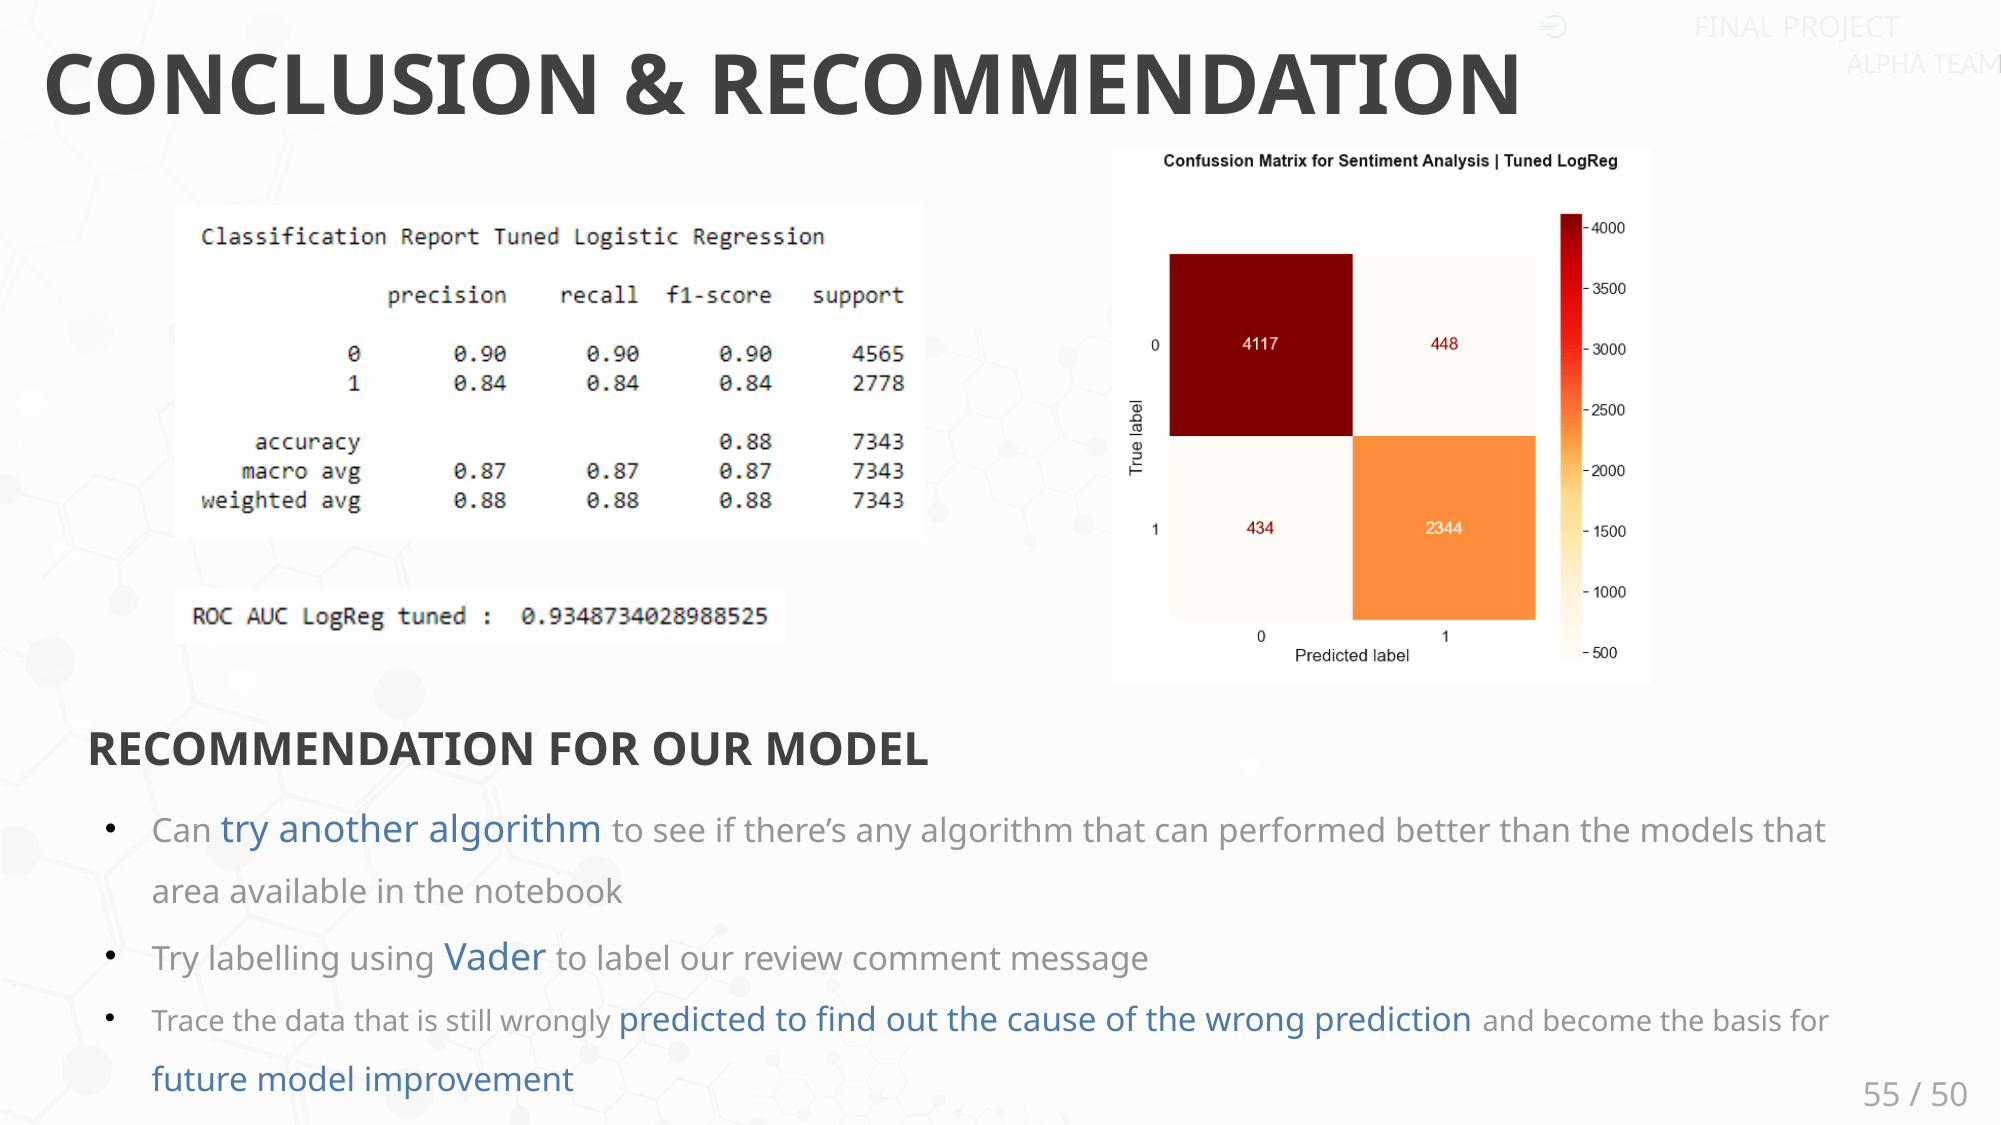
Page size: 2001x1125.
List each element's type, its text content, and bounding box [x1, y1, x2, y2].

picture [175, 205, 925, 542]
picture [175, 588, 785, 643]
text_box Can try another algorithm to see if there’s any algorithm that can performed better than the models that area available in the notebook Try labelling using Vader to label our review comment message Trace the data that is still wrongly predicted to find out the cause of the wrong prediction and become the basis for future model improvement [89, 775, 1877, 1125]
text_box CONCLUSION & RECOMMENDATION [27, 23, 1821, 139]
text_box RECOMMENDATION FOR OUR MODEL [71, 684, 1978, 783]
picture [1111, 147, 1650, 686]
